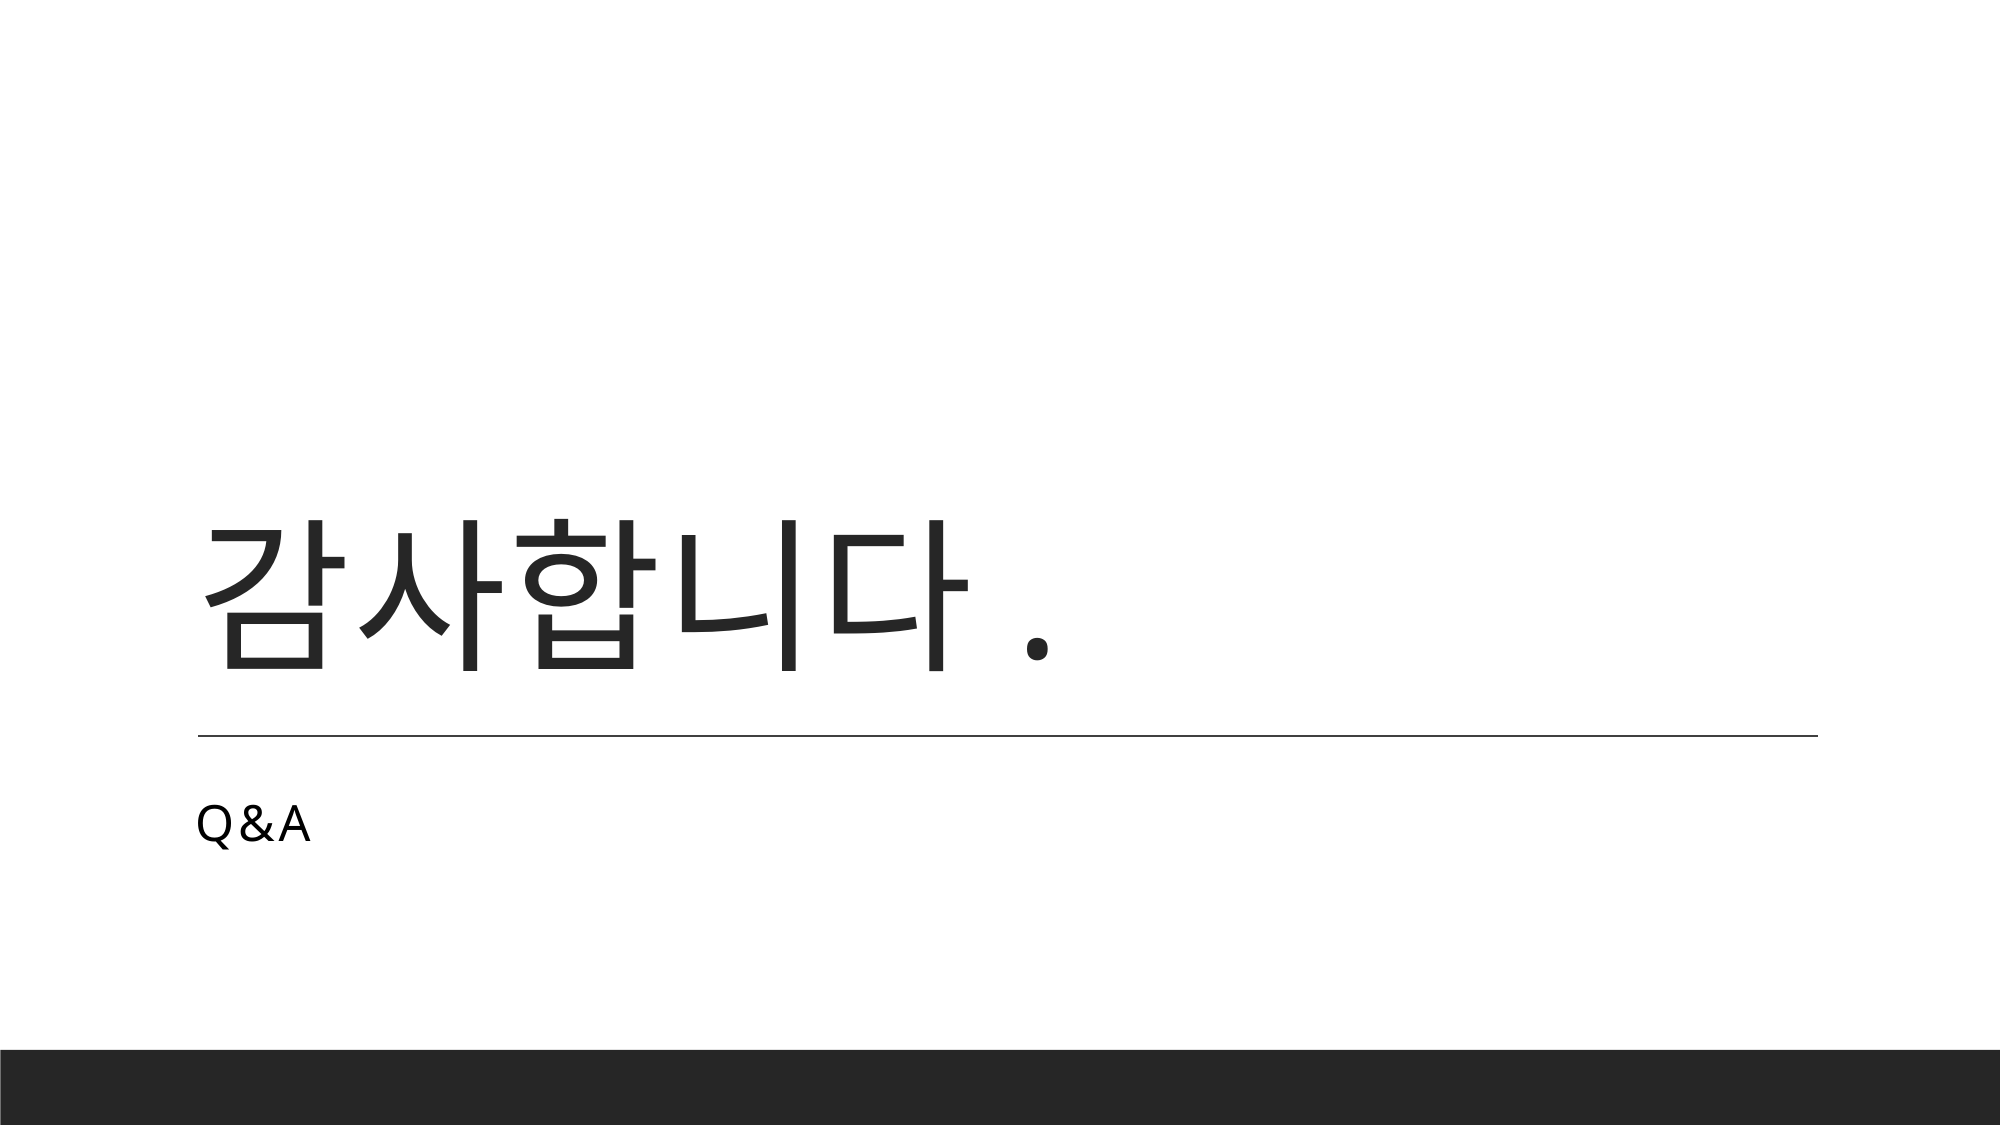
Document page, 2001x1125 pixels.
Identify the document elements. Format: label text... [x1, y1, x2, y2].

list Q&A [180, 765, 1830, 953]
title 감사합니다. [180, 124, 1830, 710]
